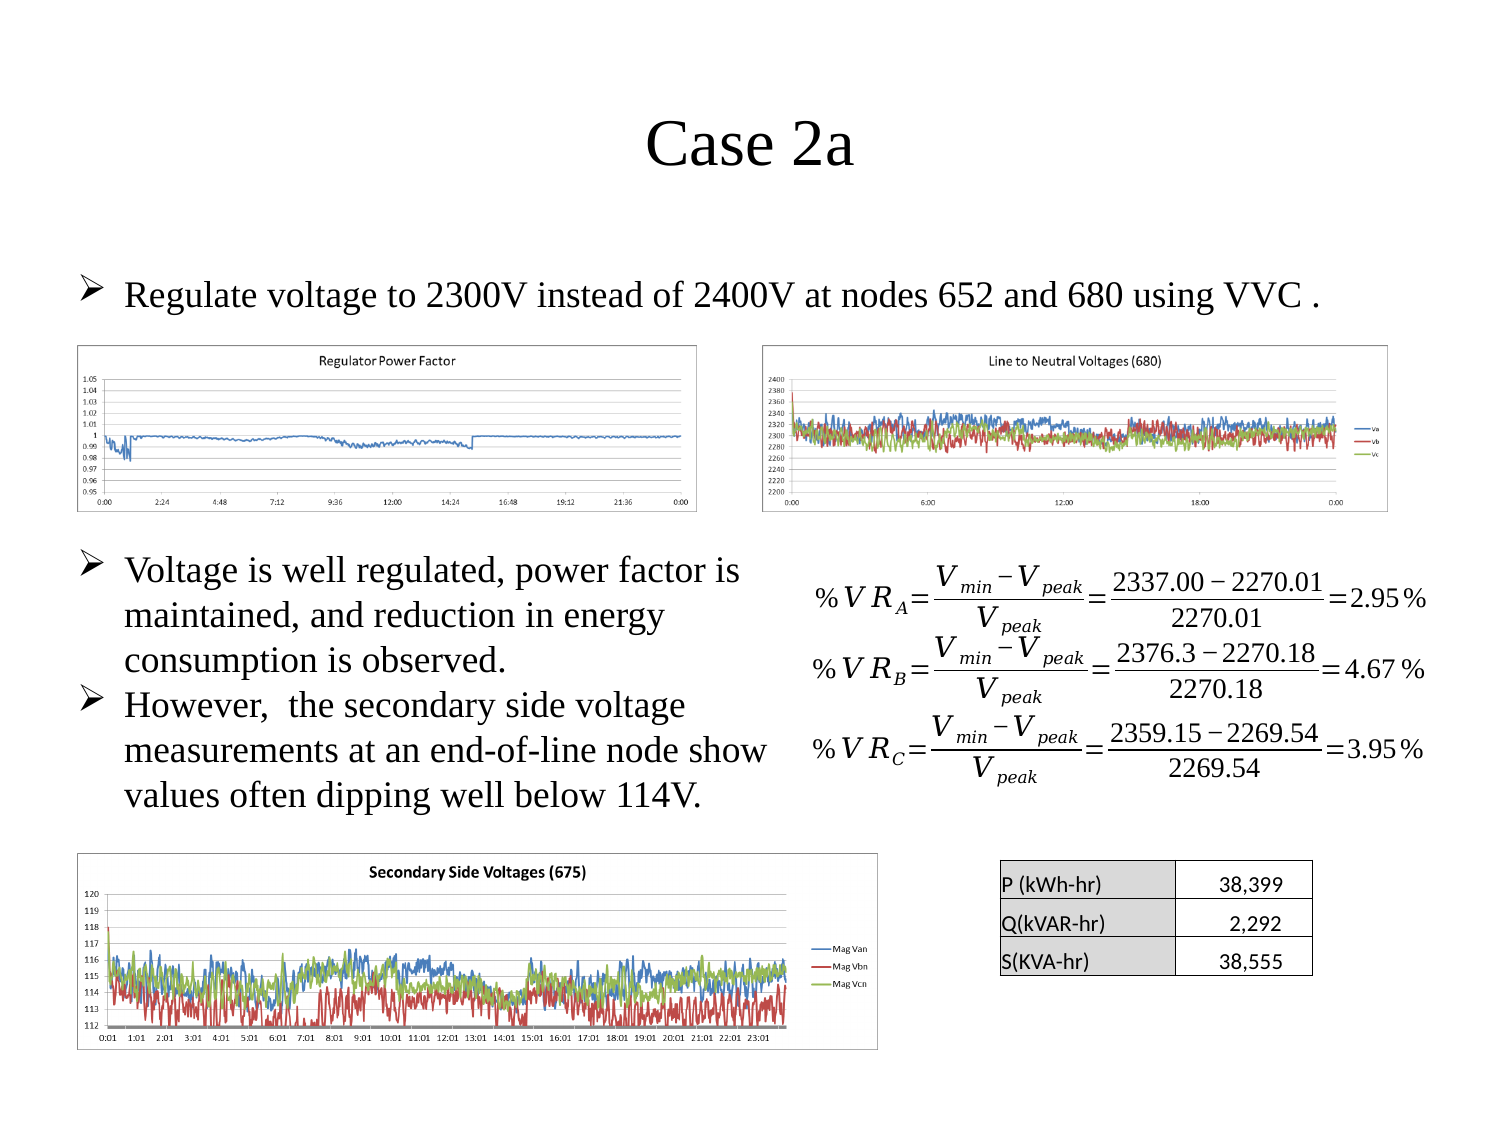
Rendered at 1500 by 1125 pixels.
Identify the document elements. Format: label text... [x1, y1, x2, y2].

title Case 2a [75, 45, 1425, 233]
table_header 38,399 [1176, 861, 1312, 898]
table_cell Q(kVAR-hr) [1001, 899, 1175, 936]
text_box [812, 560, 1428, 788]
table_cell 2,292 [1176, 899, 1312, 936]
text_box Voltage is well regulated, power factor is maintained, and reduction in energy consumption is observed. However, the secondary side voltage measurements at an end-of-line node show values often dipping well below 114V. [62, 537, 788, 823]
text_box Regulate voltage to 2300V instead of 2400V at nodes 652 and 680 using VVC . [62, 262, 1450, 323]
table_cell S(KVA-hr) [1001, 937, 1175, 975]
table_header P (kWh-hr) [1001, 861, 1175, 898]
picture [77, 852, 878, 1051]
picture [77, 345, 697, 512]
table_cell 38,555 [1176, 937, 1312, 975]
picture [762, 344, 1388, 512]
